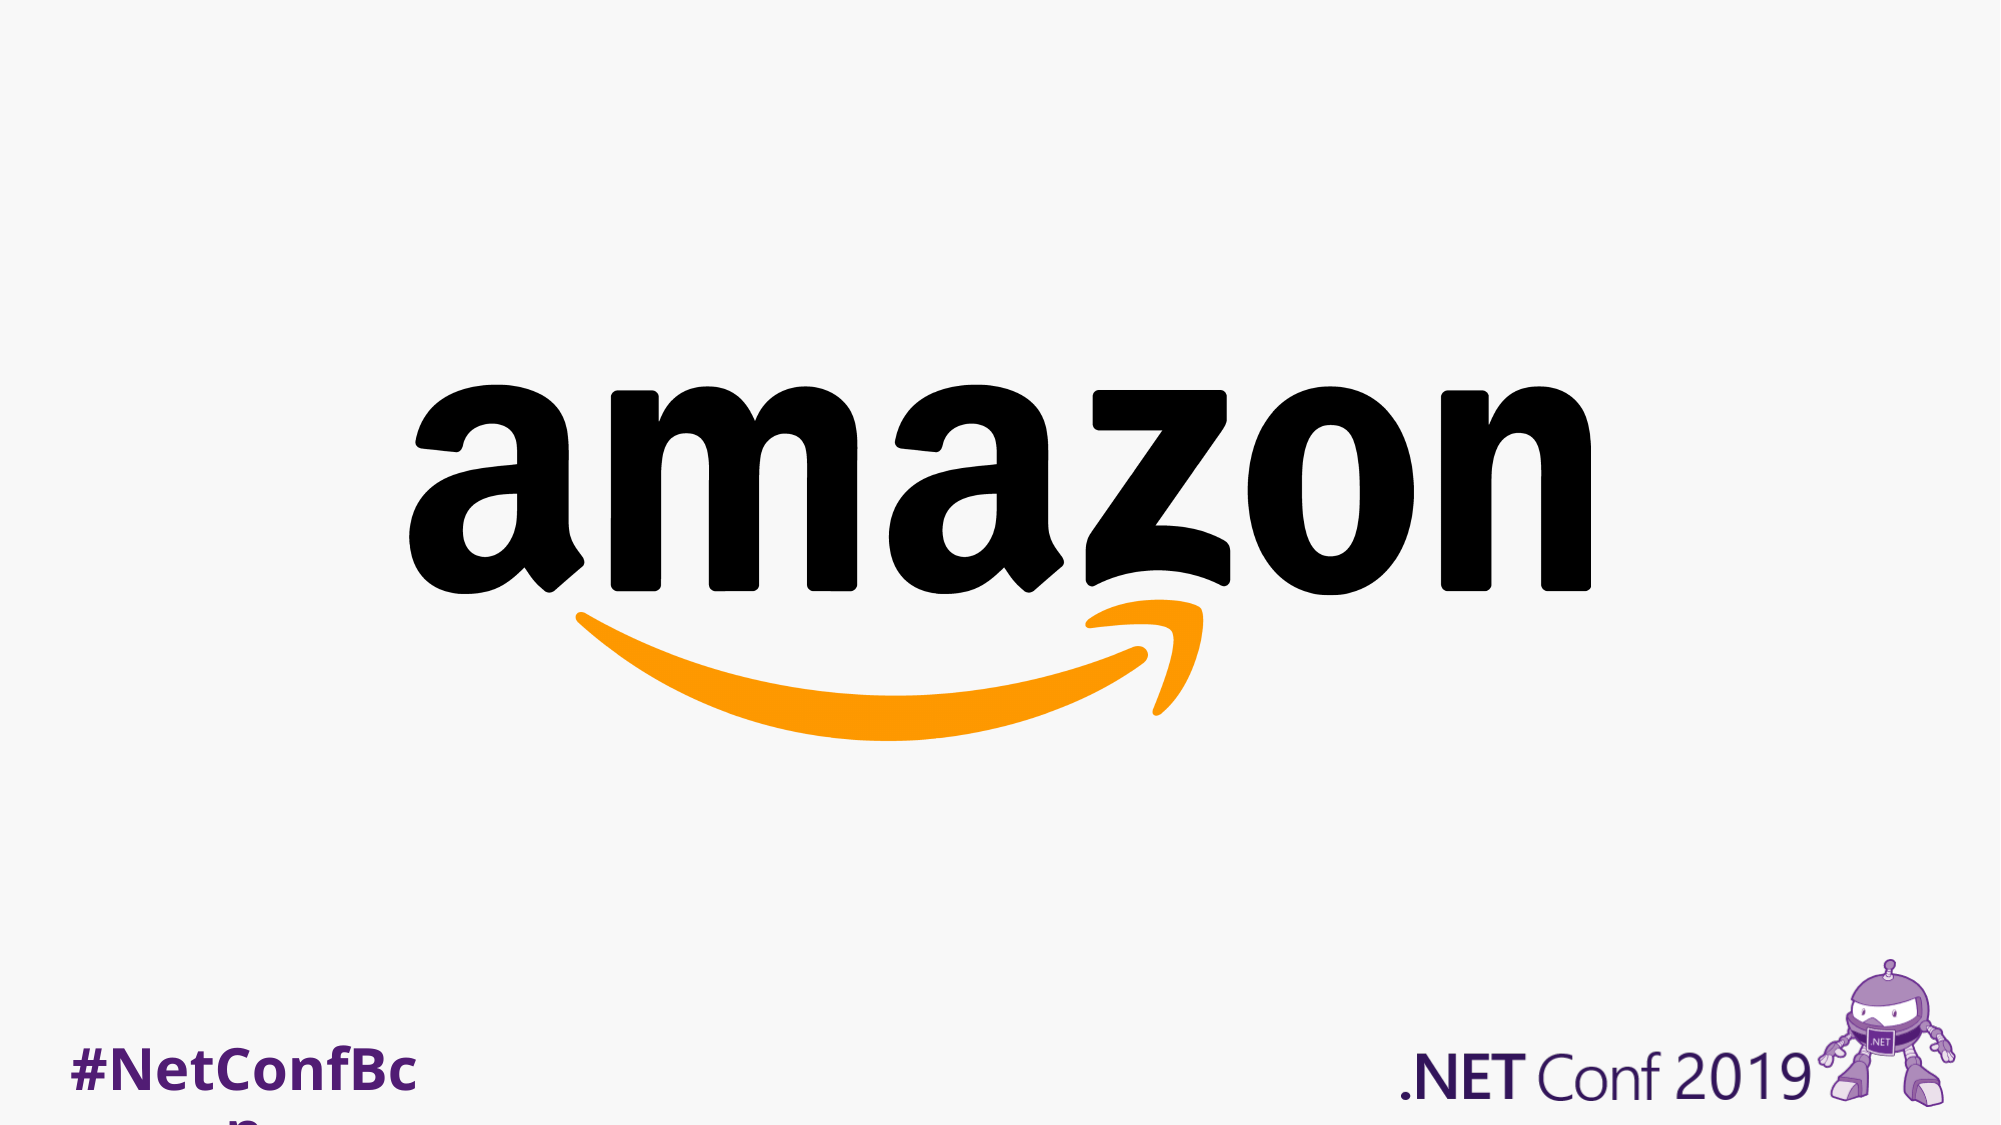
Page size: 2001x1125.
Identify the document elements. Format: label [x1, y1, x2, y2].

picture [408, 229, 1592, 896]
picture [1401, 959, 1956, 1107]
